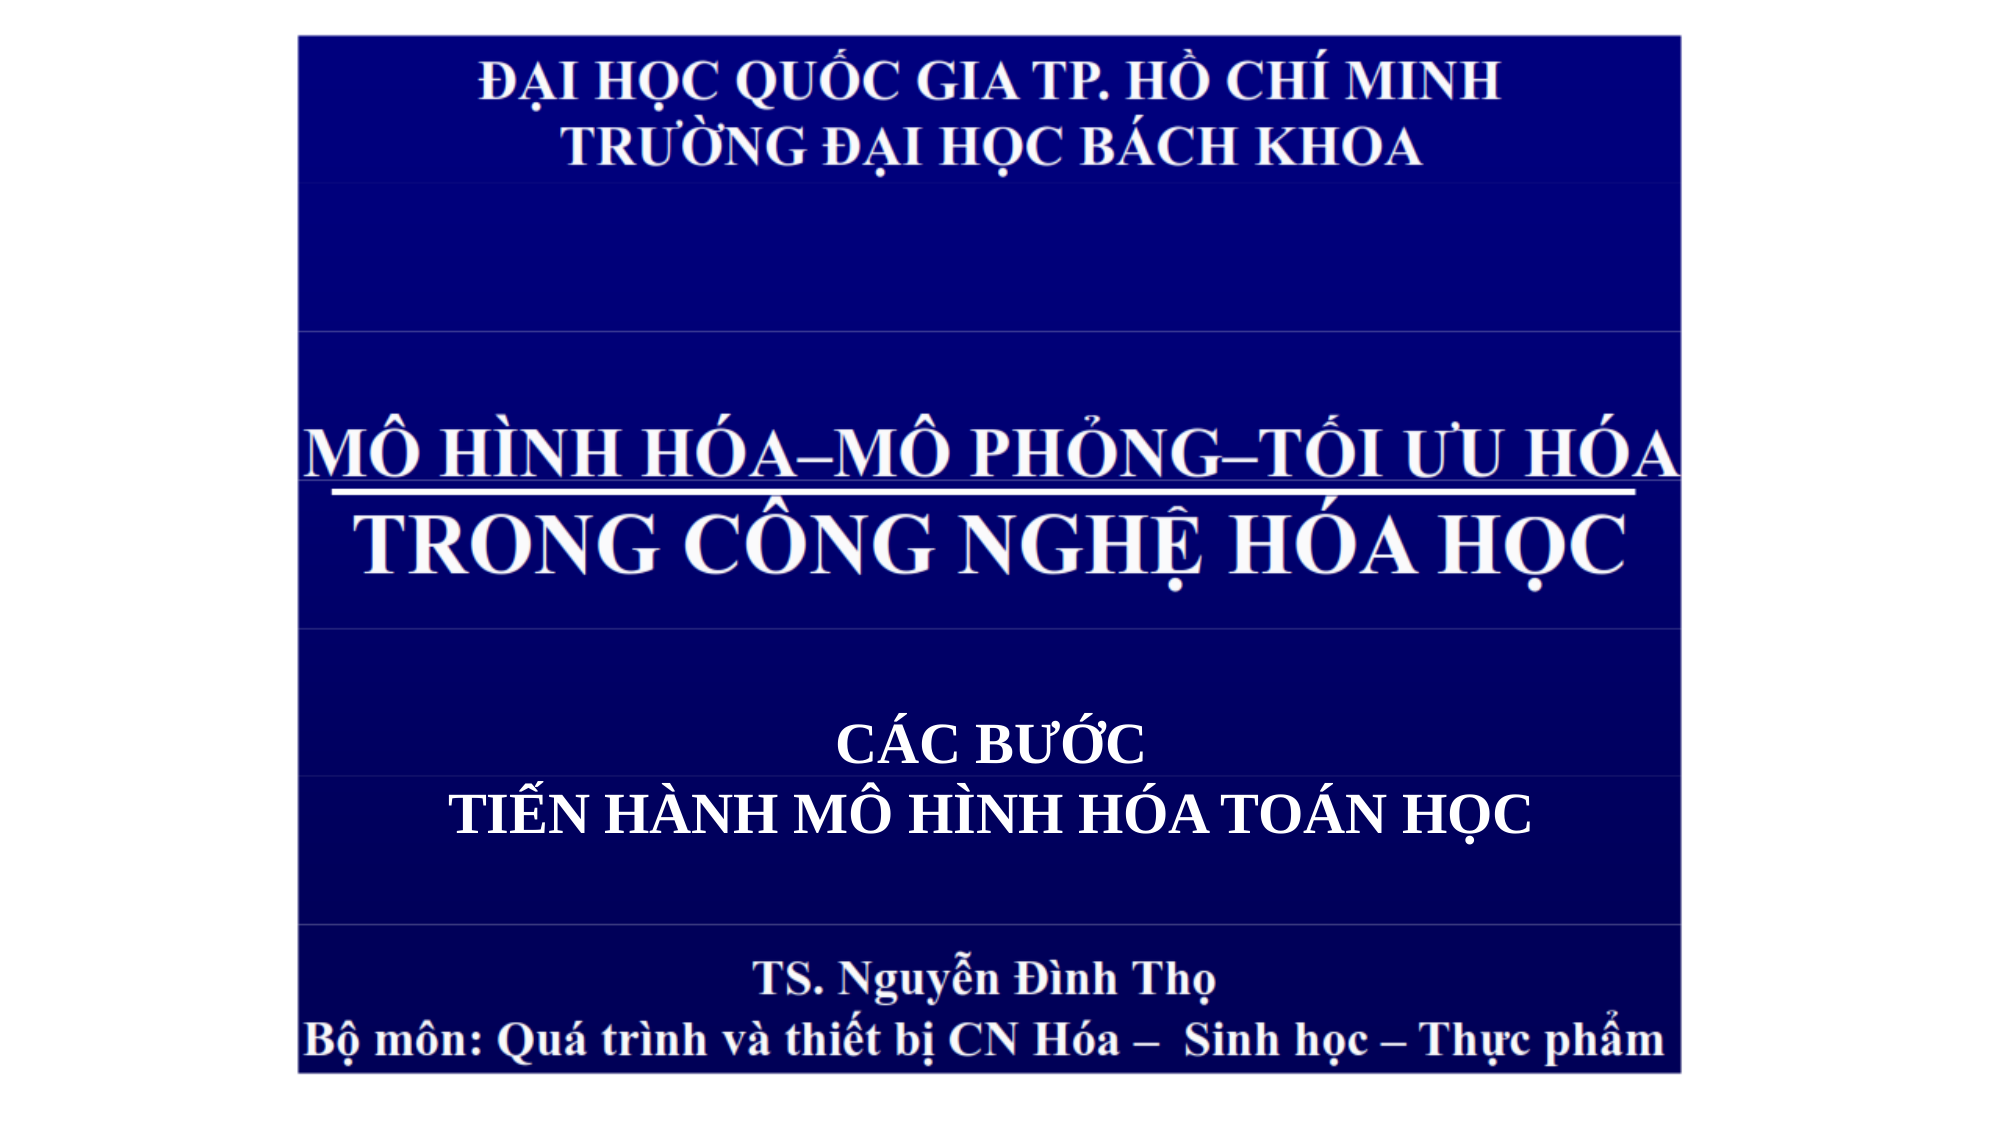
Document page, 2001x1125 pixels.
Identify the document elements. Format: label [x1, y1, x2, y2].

text_box [290, 29, 1693, 1079]
